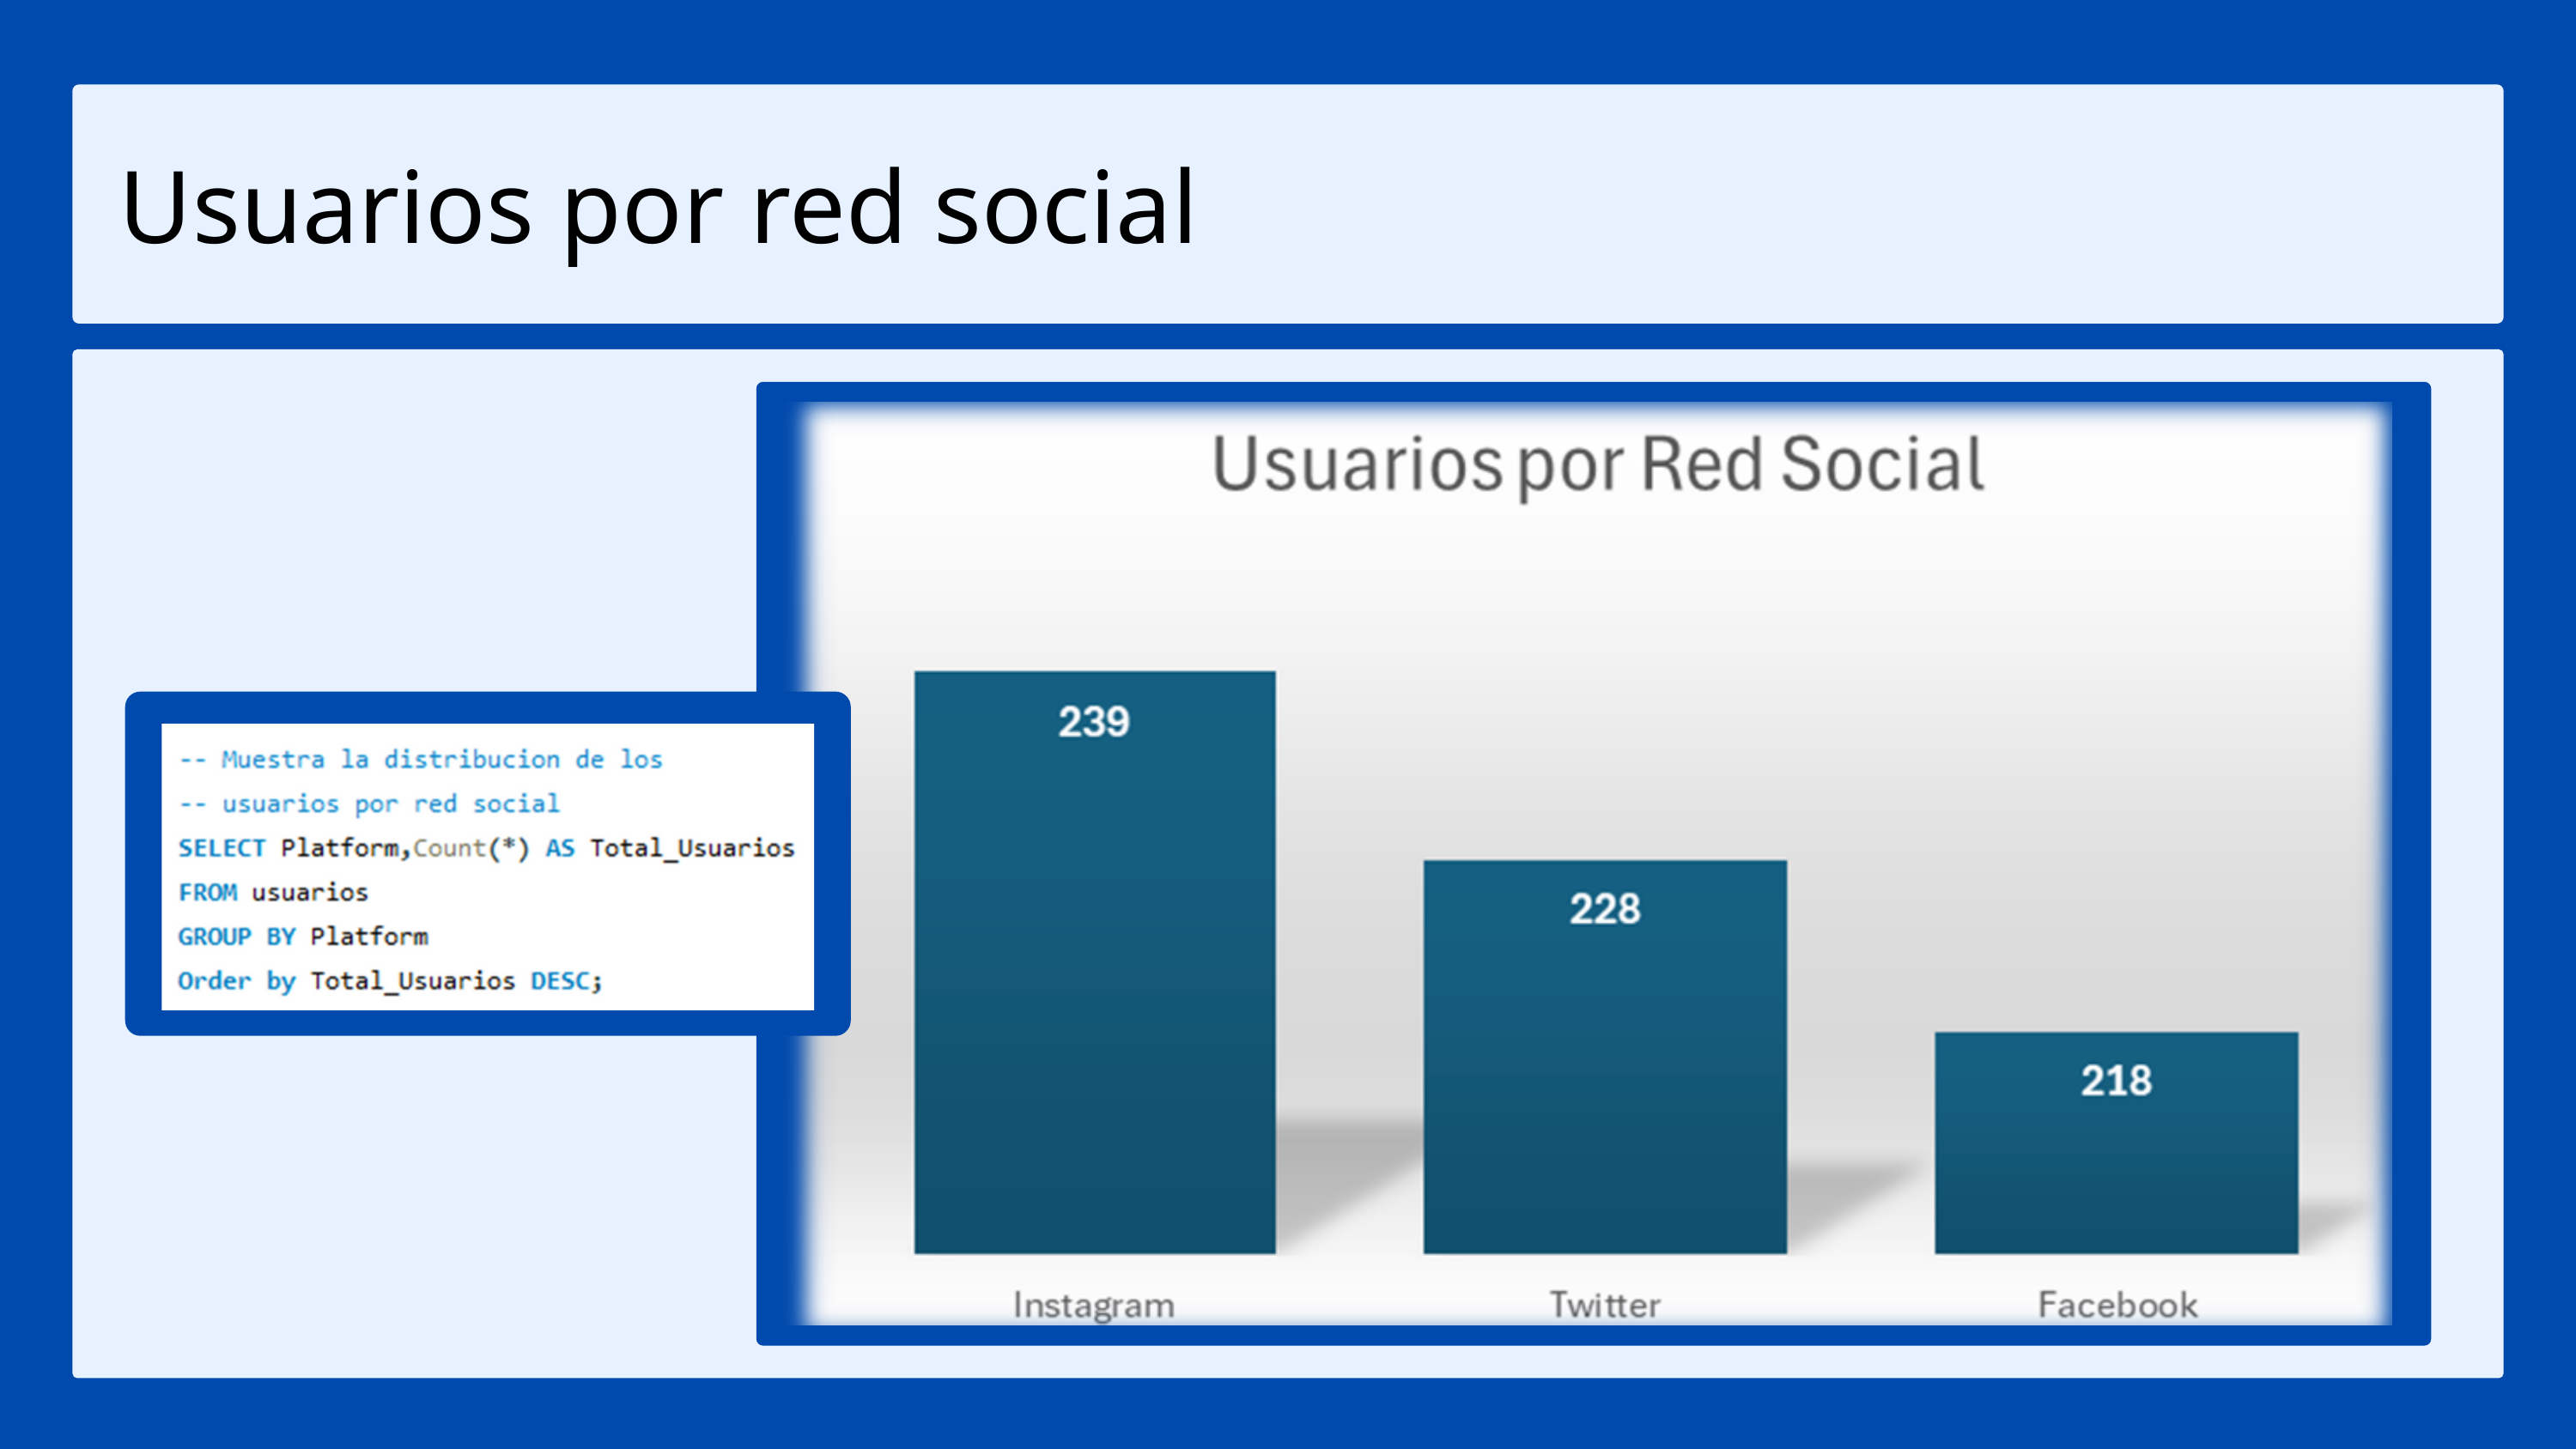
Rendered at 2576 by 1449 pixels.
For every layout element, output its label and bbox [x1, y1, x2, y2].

text_box [72, 349, 2504, 1379]
text_box [72, 84, 2504, 324]
text_box [756, 381, 2432, 1346]
text_box [125, 691, 851, 1036]
